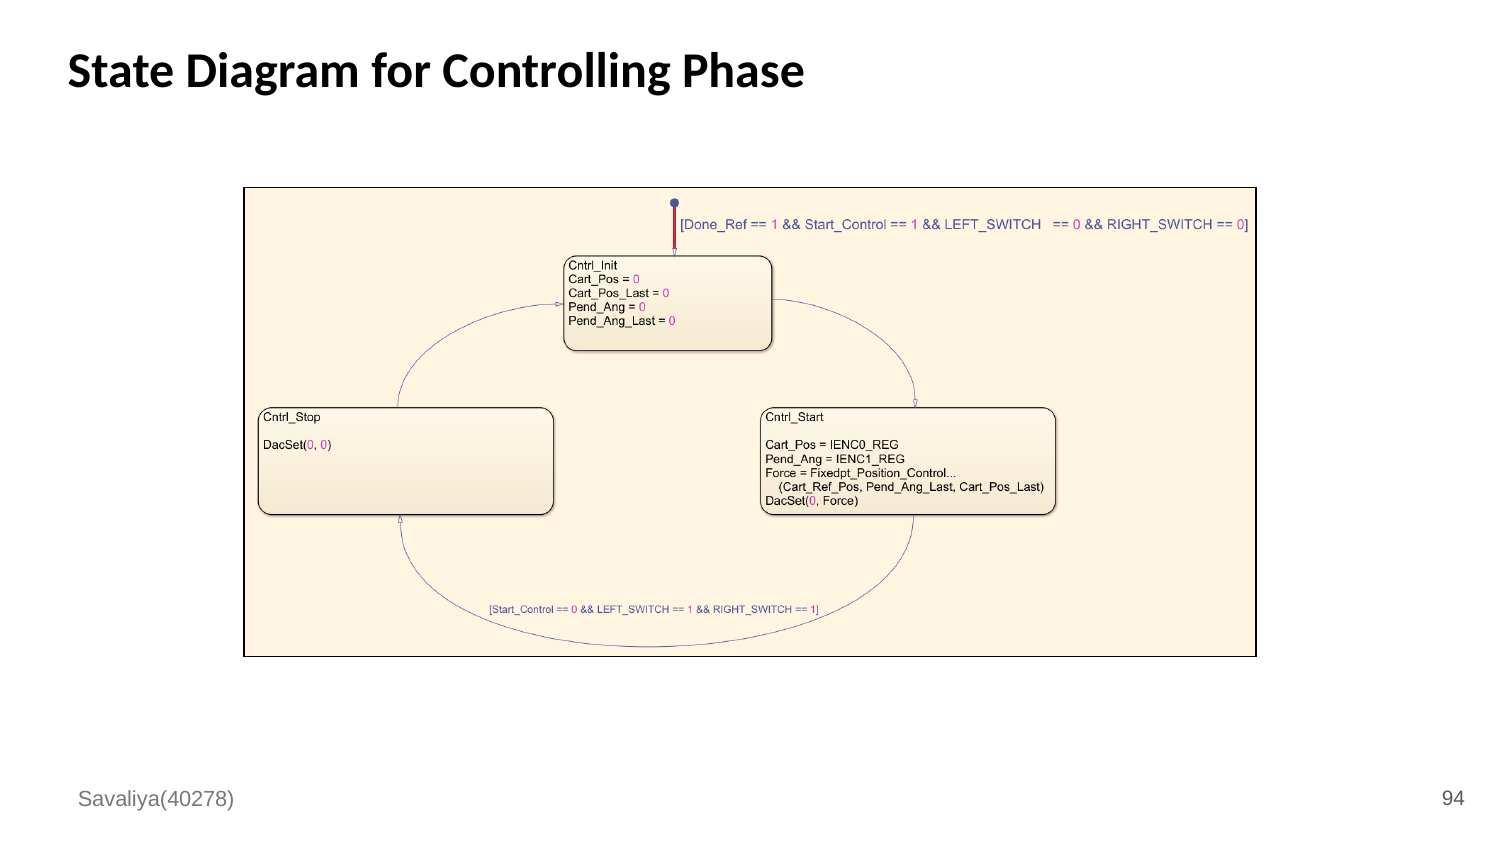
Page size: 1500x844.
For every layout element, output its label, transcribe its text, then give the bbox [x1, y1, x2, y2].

slide_number 94 [1389, 764, 1480, 830]
text_box Savaliya(40278) [42, 774, 270, 820]
picture [244, 187, 1256, 656]
title State Diagram for Controlling Phase [52, 22, 1240, 120]
